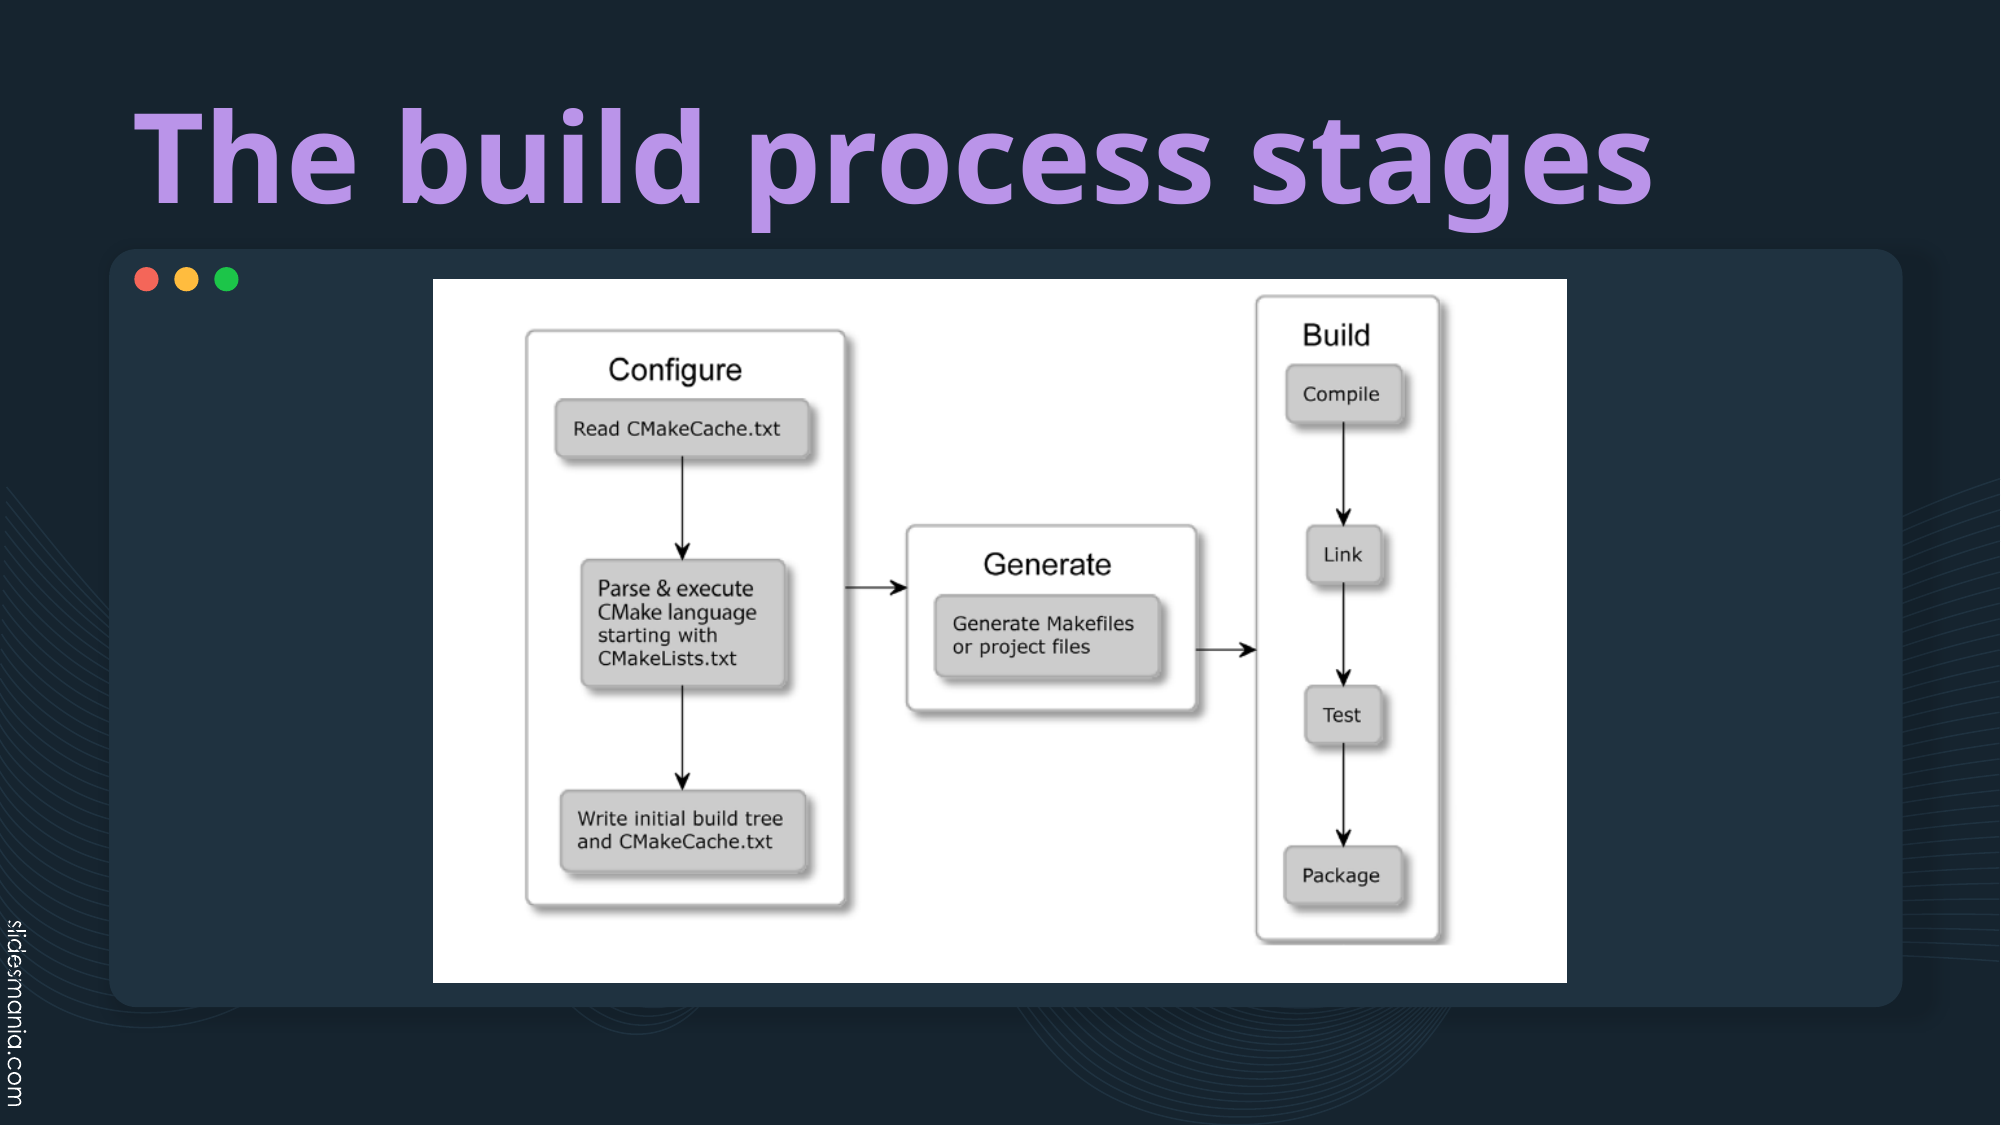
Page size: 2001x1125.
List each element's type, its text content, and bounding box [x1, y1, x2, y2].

picture [433, 279, 1567, 983]
title The build process stages [112, 58, 1713, 185]
